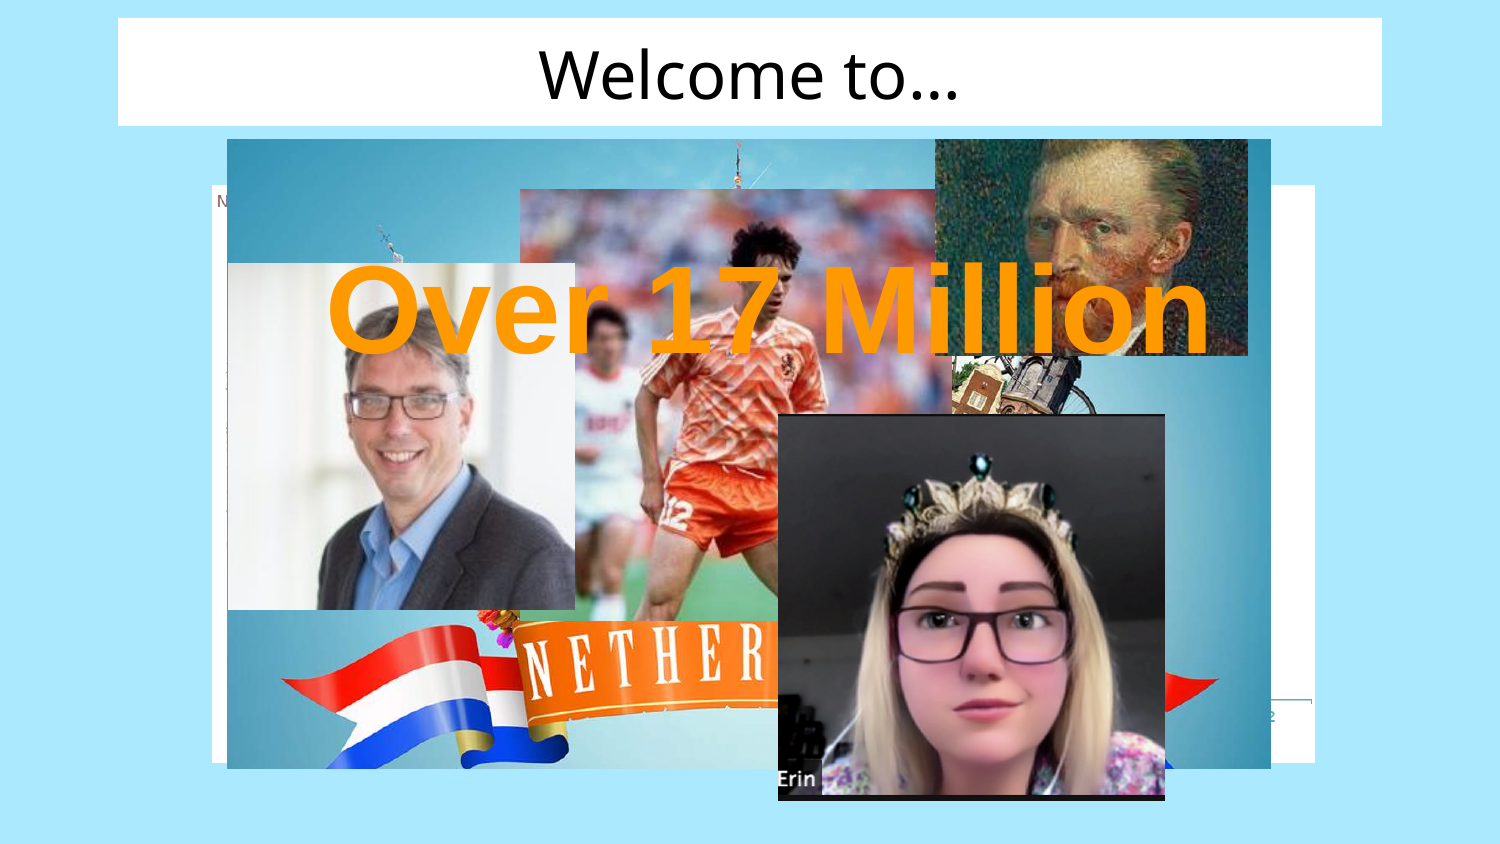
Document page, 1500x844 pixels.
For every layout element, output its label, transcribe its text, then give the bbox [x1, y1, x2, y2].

text_box Welcome to… [118, 17, 1382, 126]
picture [211, 139, 1316, 801]
